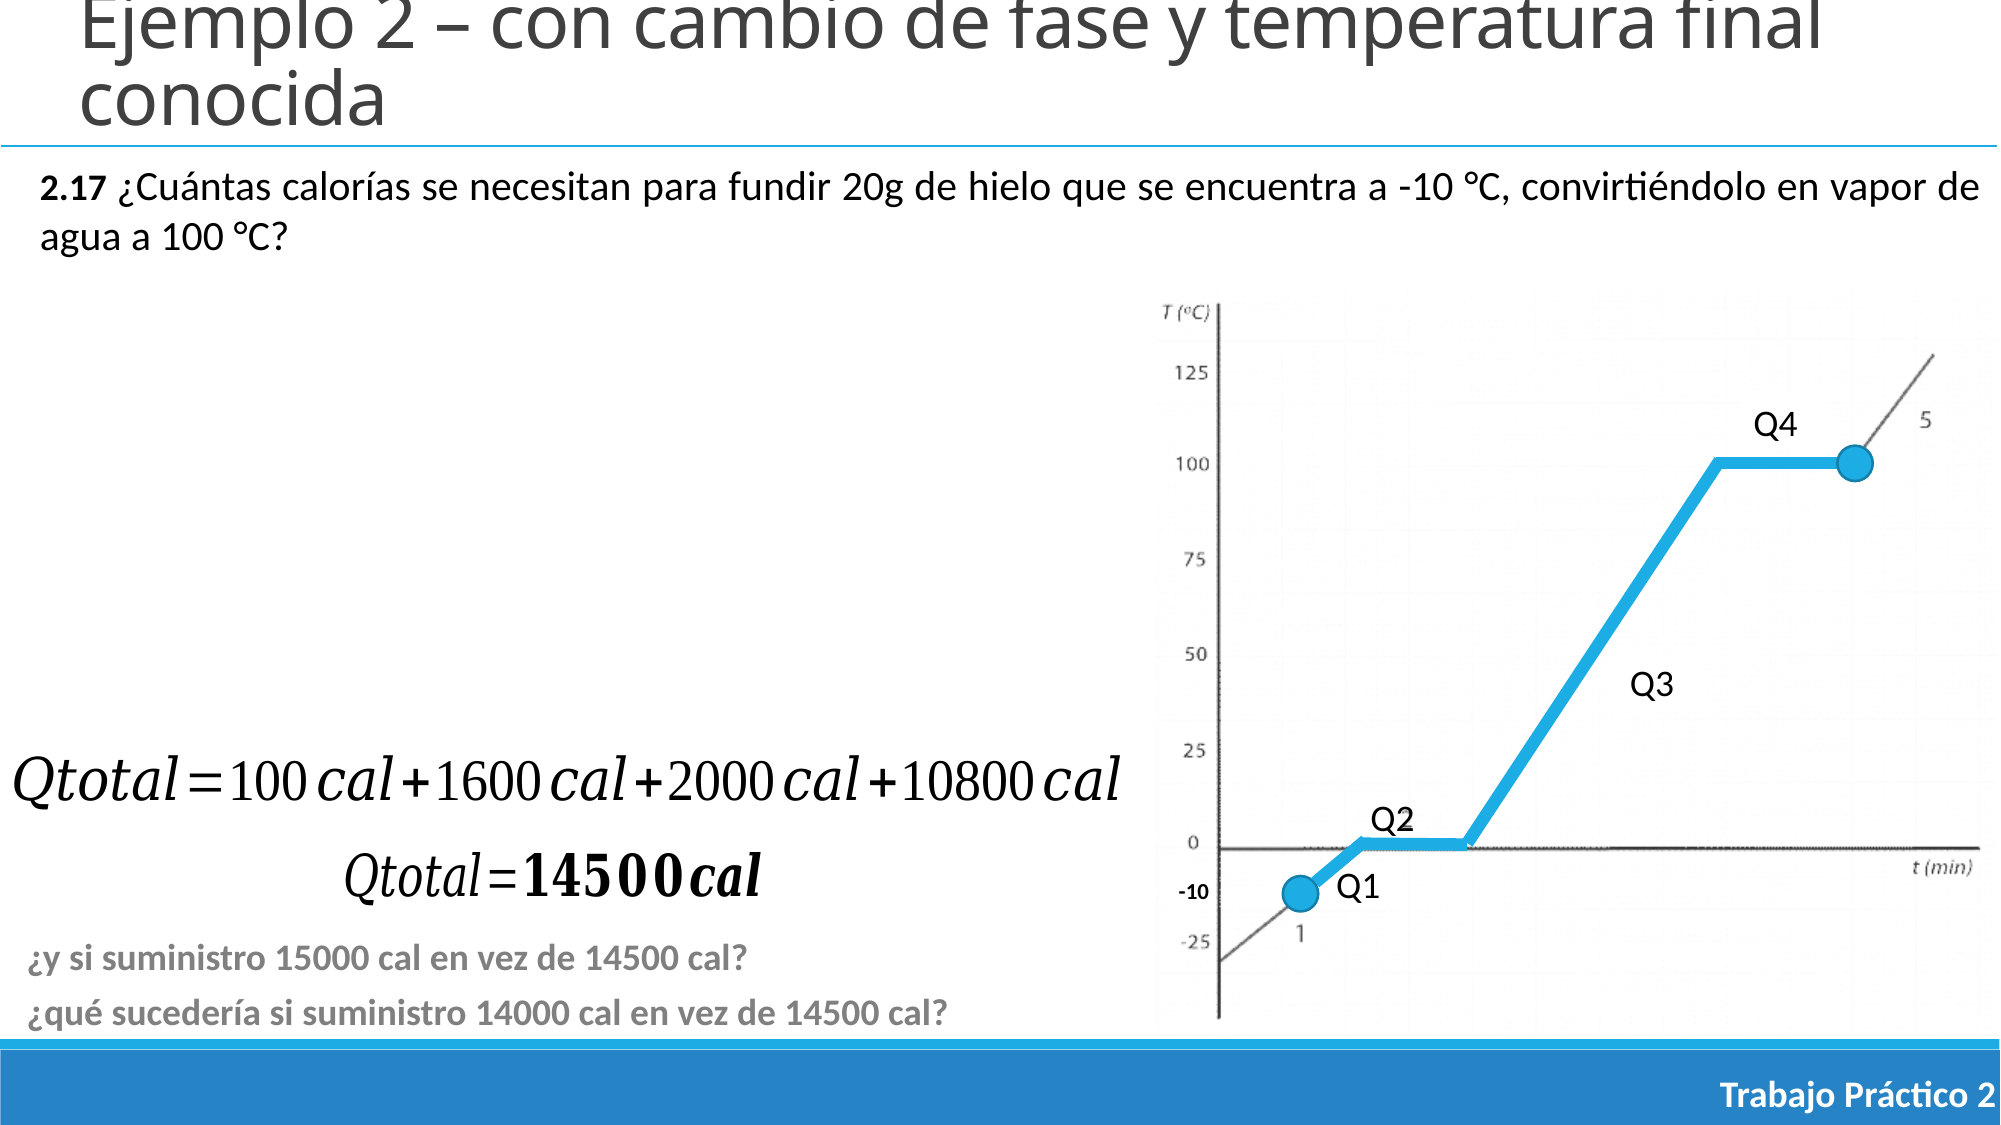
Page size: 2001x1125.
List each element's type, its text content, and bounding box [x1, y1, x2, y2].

text_box Trabajo Práctico 2 [1705, 1062, 2000, 1122]
text_box Ejemplo 2 – con cambio de fase y temperatura final conocida [63, 27, 1997, 143]
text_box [1314, 840, 1366, 883]
picture [1156, 288, 1997, 1036]
text_box ¿y si suministro 15000 cal en vez de 14500 cal? [11, 925, 1153, 986]
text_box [1466, 459, 1721, 844]
text_box 2.17 ¿Cuántas calorías se necesitan para fundir 20g de hielo que se encuentra a -10 °C, convirtiéndolo en vapor de agua a 100 °C? [25, 157, 1997, 267]
text_box ¿qué sucedería si suministro 14000 cal en vez de 14500 cal? [11, 986, 1155, 1041]
